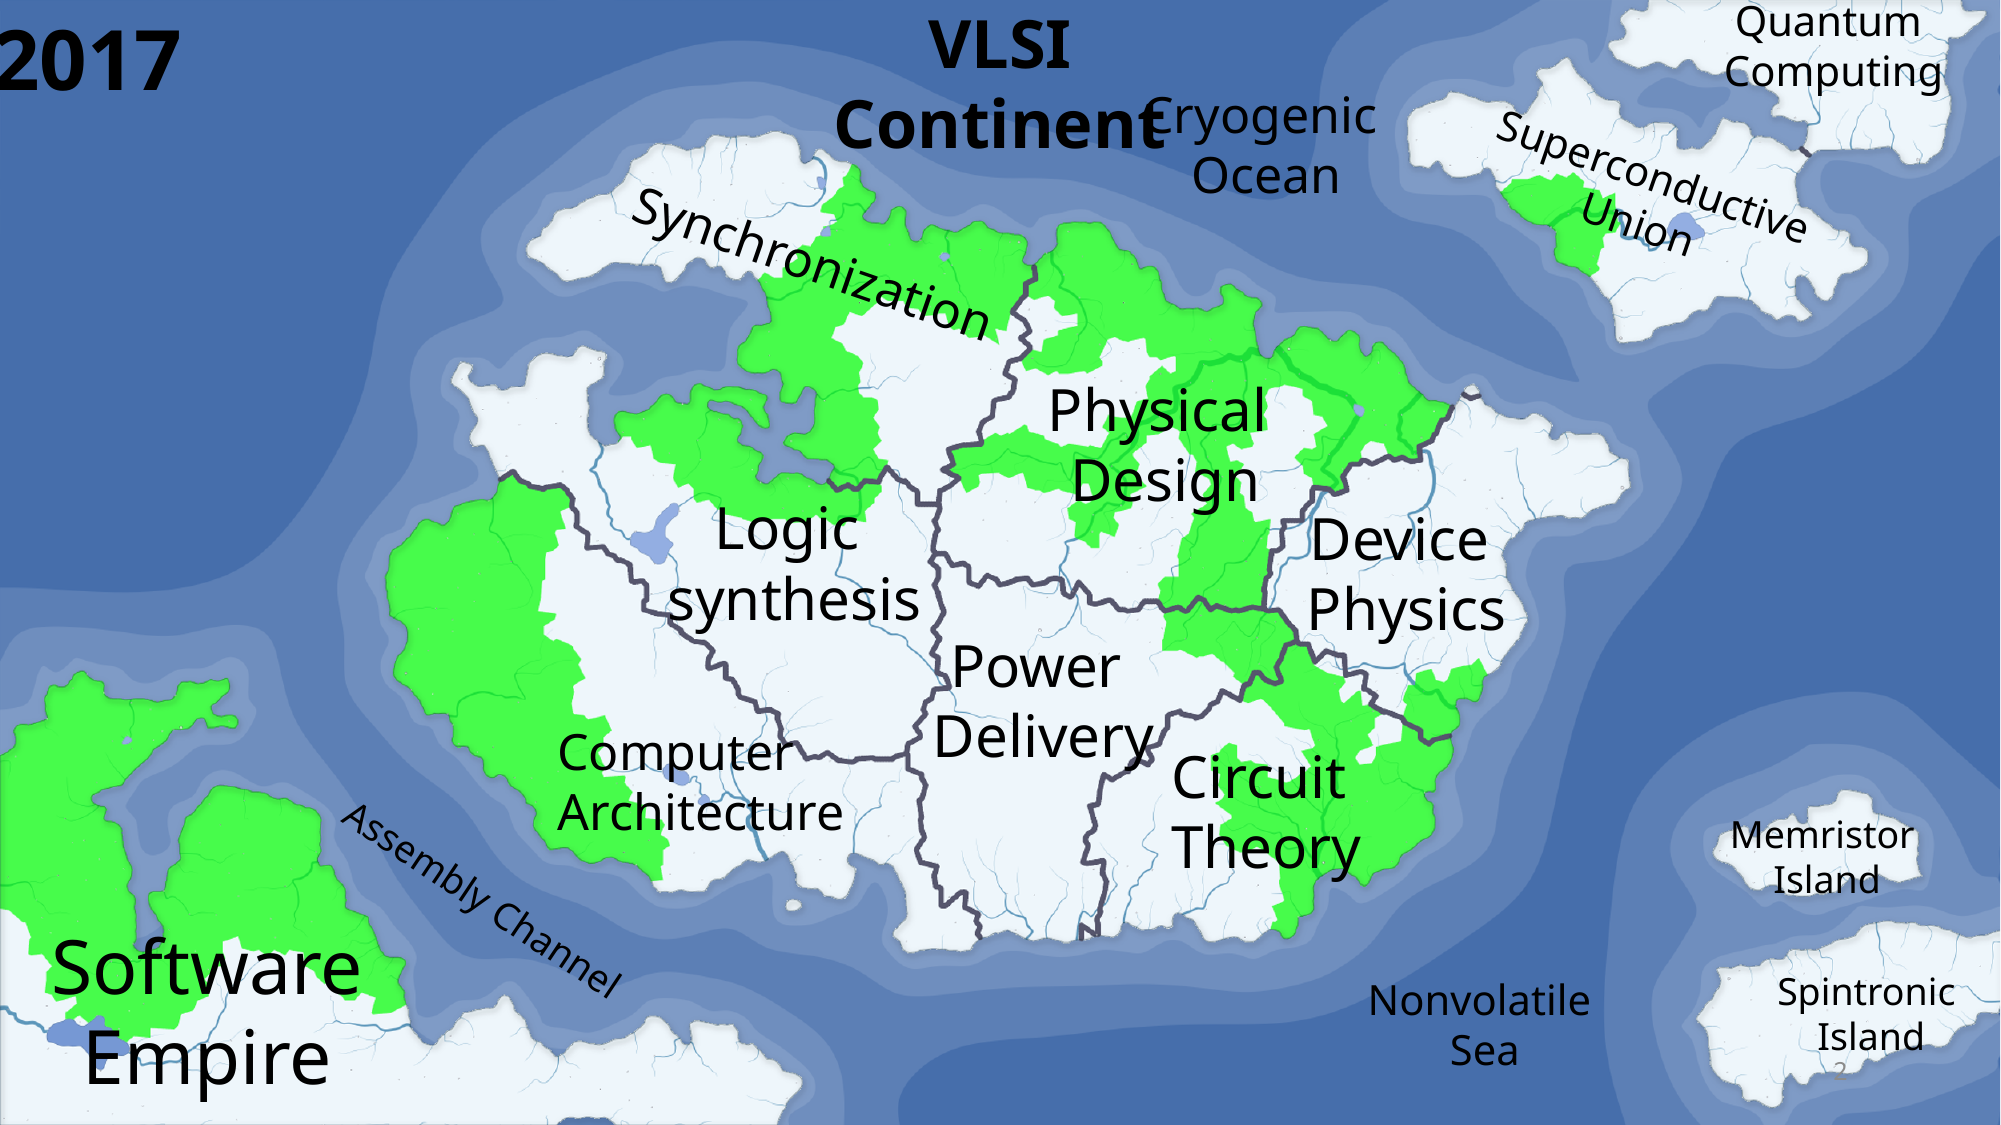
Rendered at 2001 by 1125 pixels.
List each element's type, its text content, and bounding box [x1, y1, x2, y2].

picture [0, 0, 2001, 1125]
text_box 2017 [0, 0, 51, 115]
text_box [51, 0, 1964, 1102]
